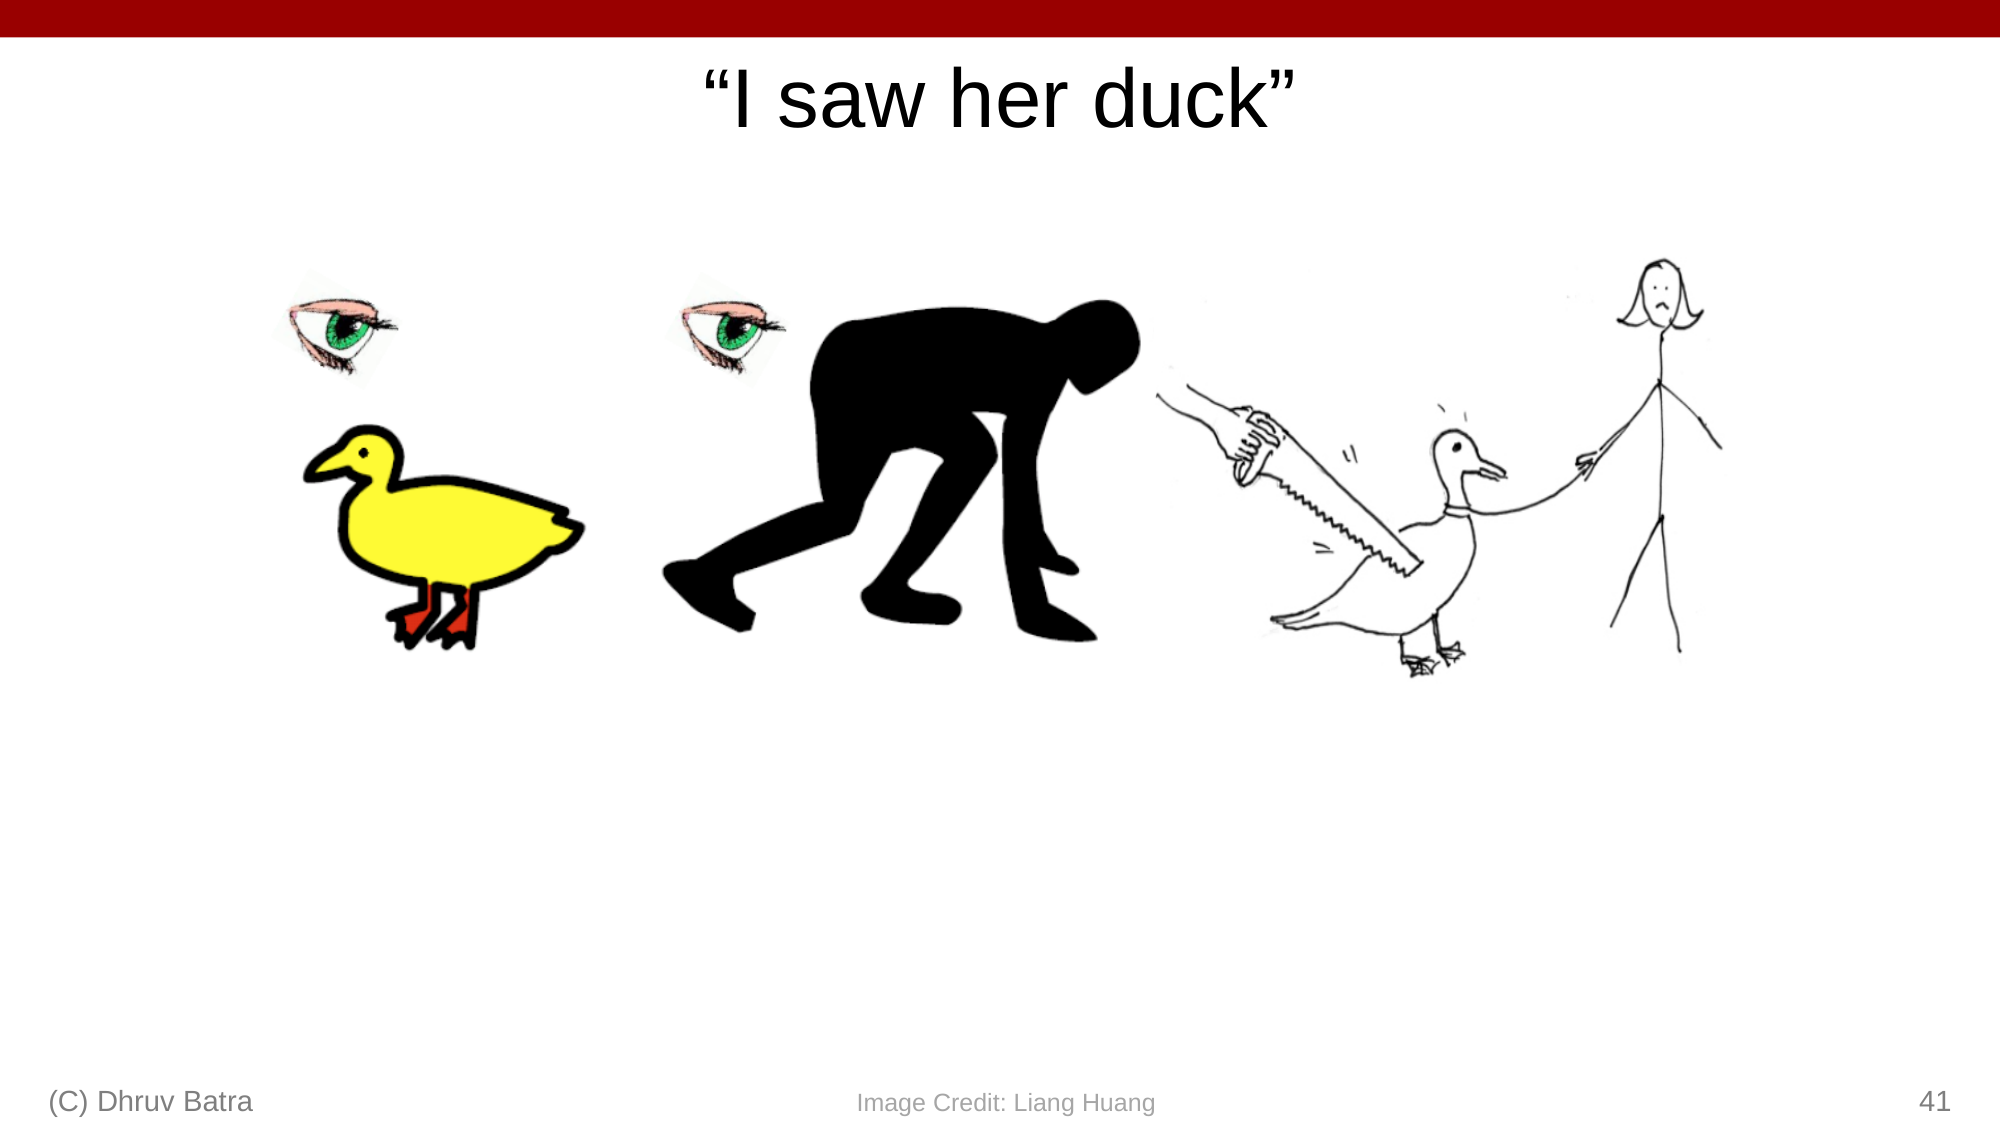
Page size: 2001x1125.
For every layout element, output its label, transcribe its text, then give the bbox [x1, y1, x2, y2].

text_box Image Credit: Liang Huang [840, 1079, 1173, 1125]
title “I saw her duck” [150, 37, 1850, 150]
footer (C) Dhruv Batra [33, 1050, 667, 1125]
slide_number ‹#› [1550, 1050, 1967, 1125]
picture [645, 237, 1751, 688]
picture [249, 237, 618, 688]
